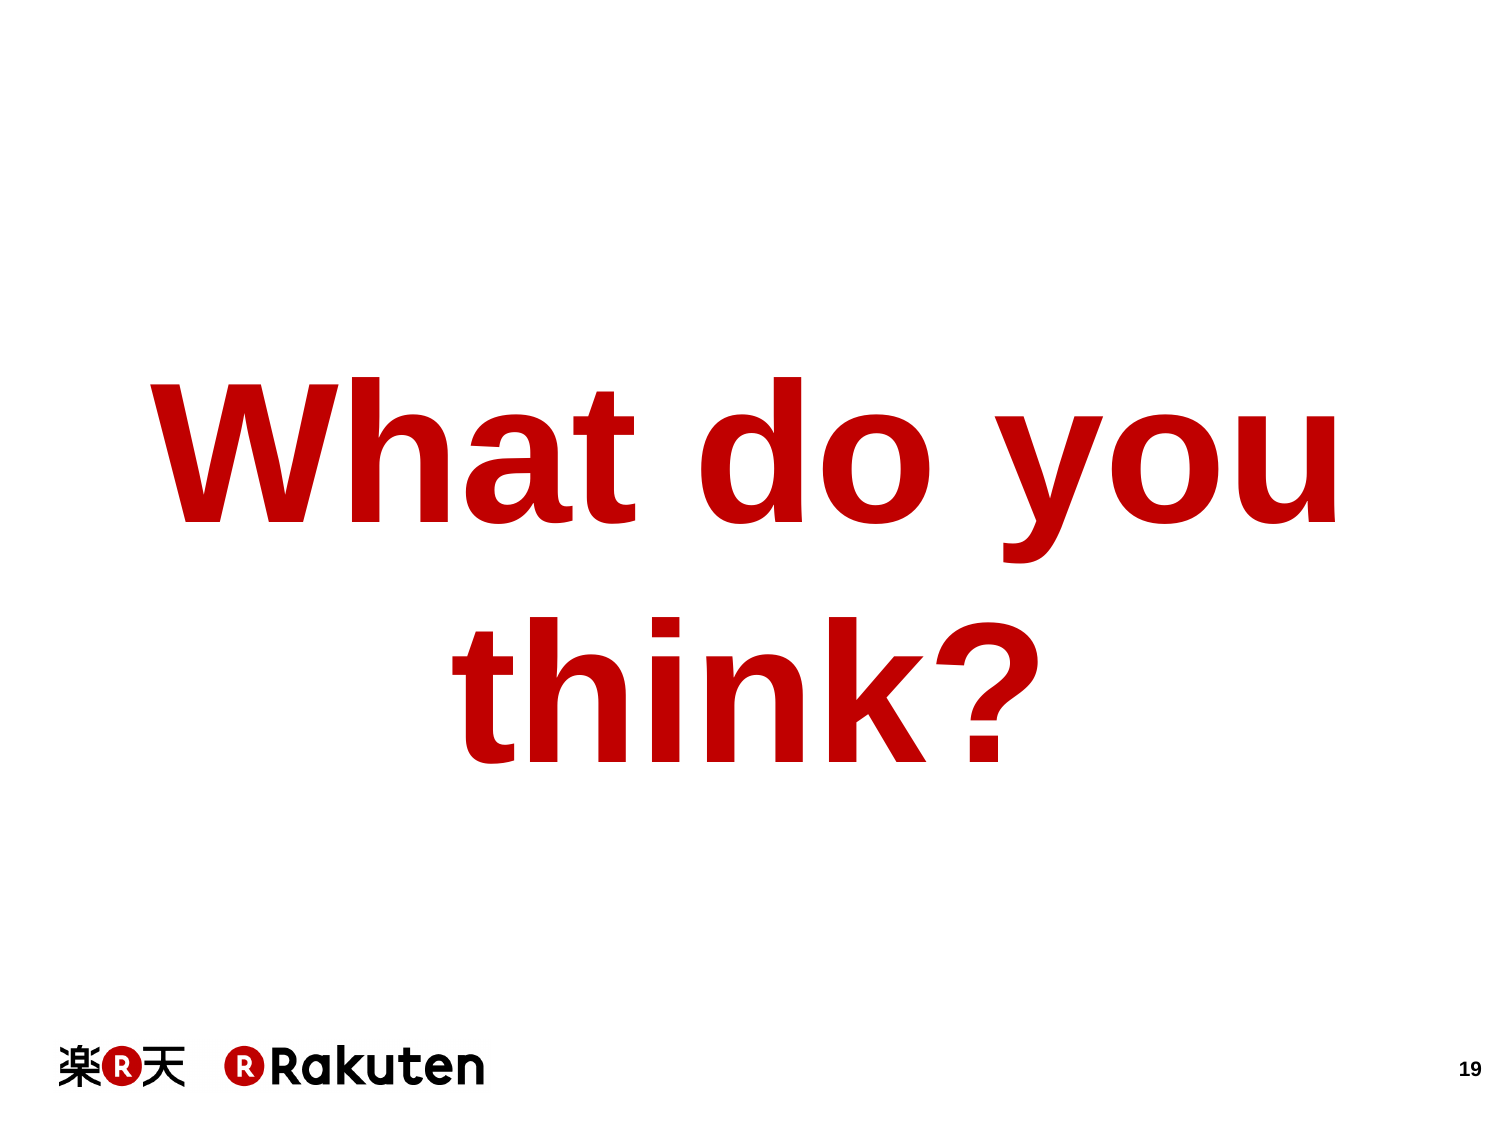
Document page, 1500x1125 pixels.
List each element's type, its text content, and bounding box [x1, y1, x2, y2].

picture [53, 1039, 491, 1093]
text_box What do you think? [17, 195, 1483, 930]
